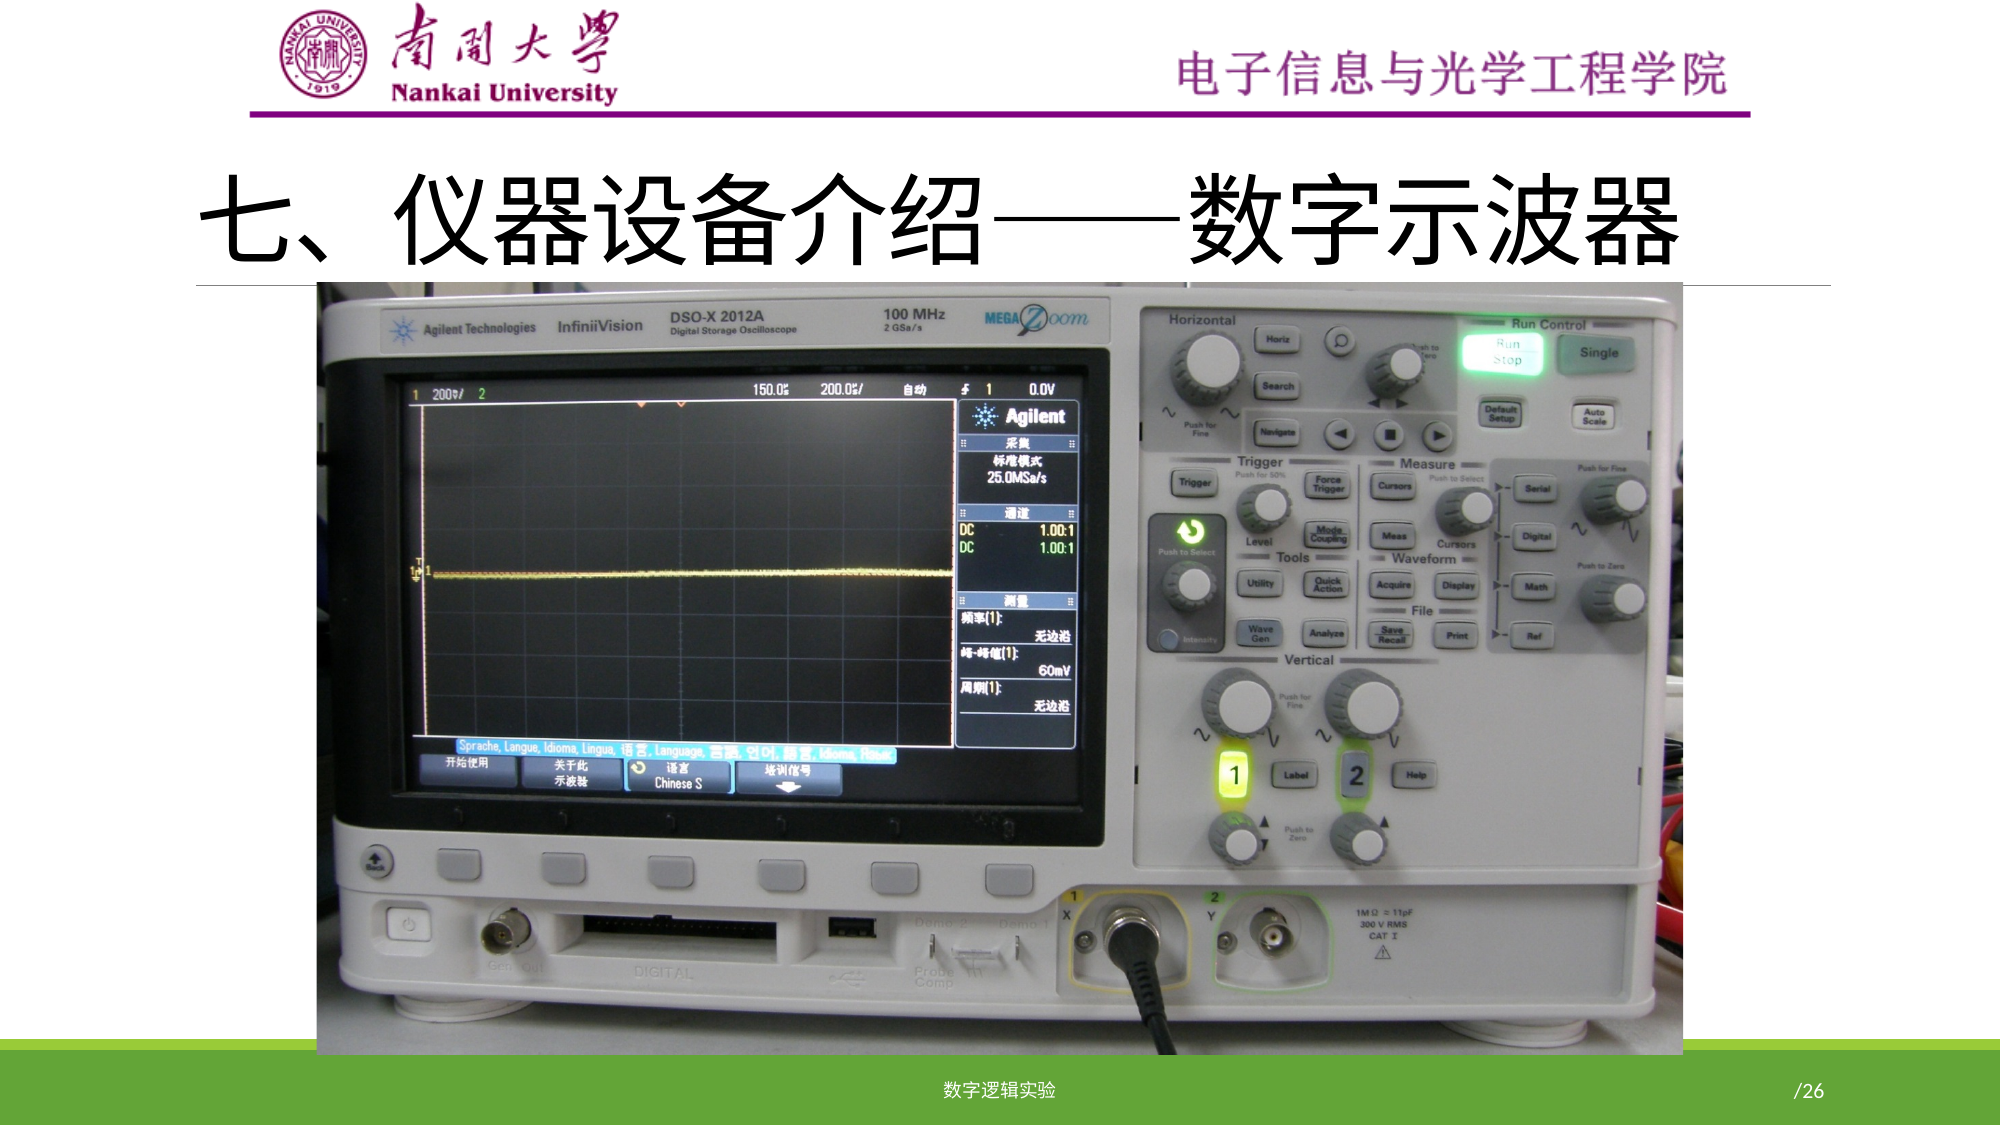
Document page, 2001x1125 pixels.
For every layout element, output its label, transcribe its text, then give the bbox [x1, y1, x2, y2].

picture [0, 0, 2001, 1125]
title 七、仪器设备介绍——数字示波器 [180, 47, 1830, 285]
slide_number 12 [1624, 1059, 1840, 1120]
footer 数字逻辑实验 [604, 1065, 1396, 1120]
